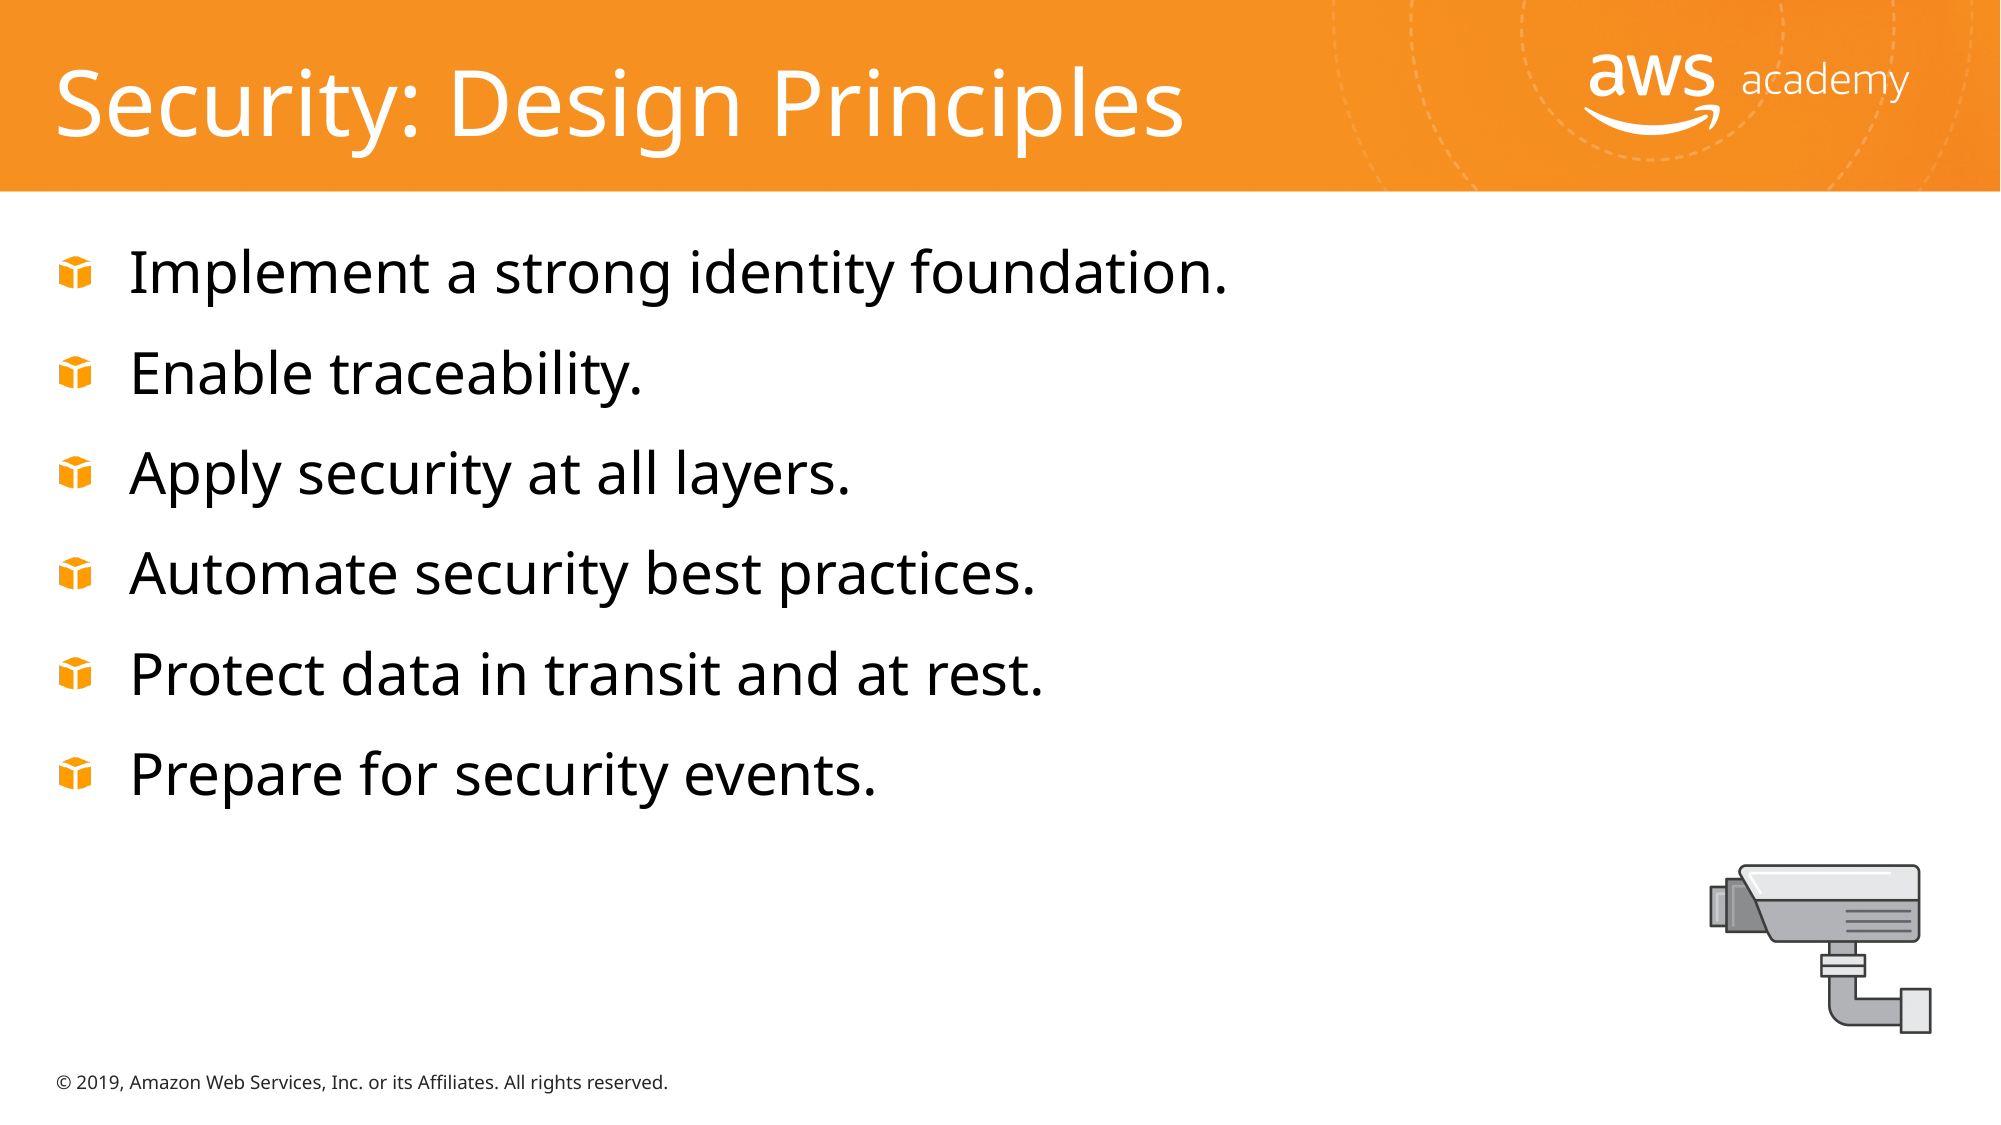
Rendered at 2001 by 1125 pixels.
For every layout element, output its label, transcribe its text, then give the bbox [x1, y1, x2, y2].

picture [0, 0, 2001, 1125]
title Security: Design Principles [39, 43, 1863, 172]
list Implement a strong identity foundation. Enable traceability. Apply security at all layers. Automate security best practices. Protect data in transit and at rest. Prepare for security events. [39, 236, 1765, 1043]
